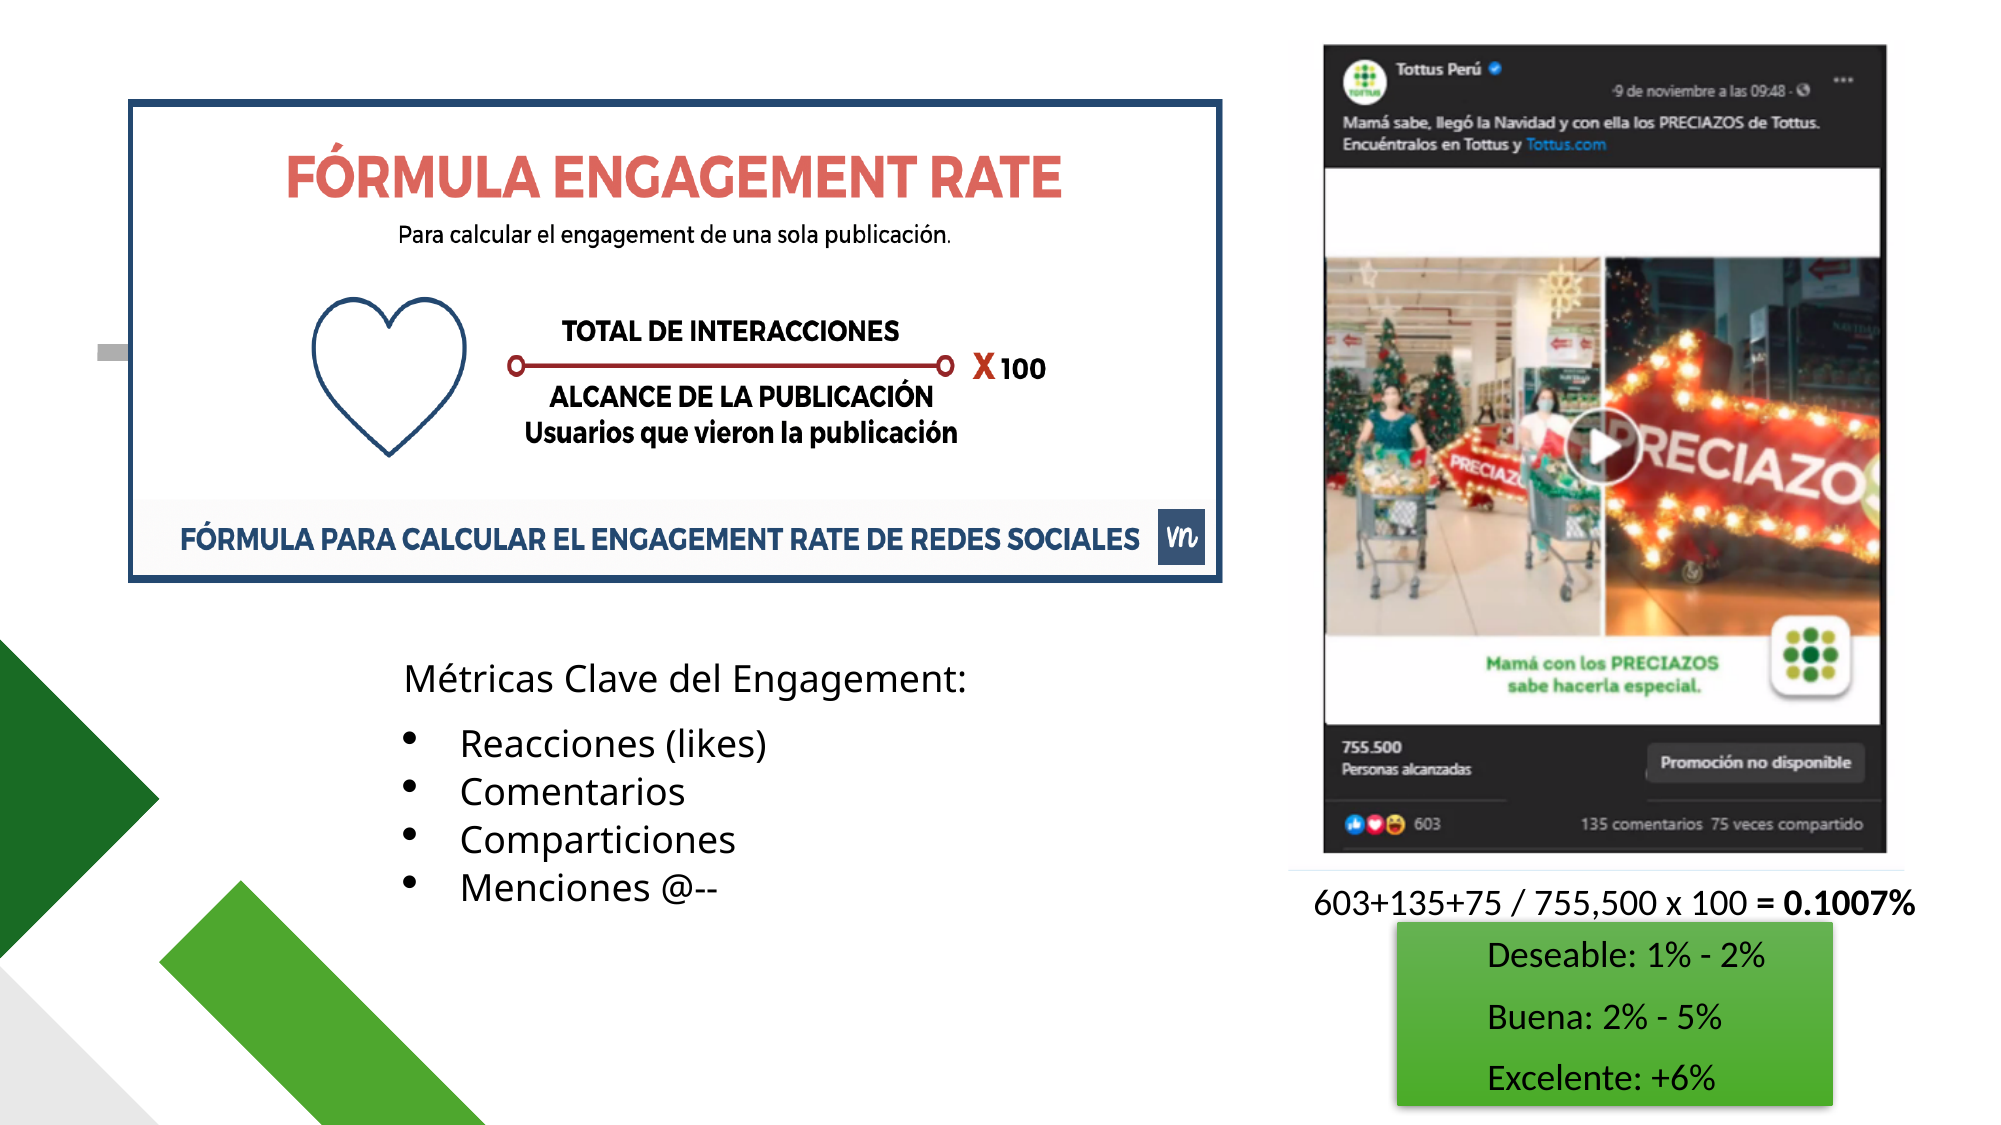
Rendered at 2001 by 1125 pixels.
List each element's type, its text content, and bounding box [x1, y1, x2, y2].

picture [127, 98, 1225, 585]
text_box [0, 639, 486, 1125]
text_box 603+135+75 / 755,500 x 100 = 0.1007% [1223, 867, 1939, 979]
text_box Deseable: 1% - 2% Buena: 2% - 5% Excelente: +6% [1397, 922, 1833, 1106]
picture [1287, 39, 1905, 871]
text_box Métricas Clave del Engagement: Reacciones (likes) Comentarios Comparticiones Menciones @-- [486, 644, 1117, 917]
